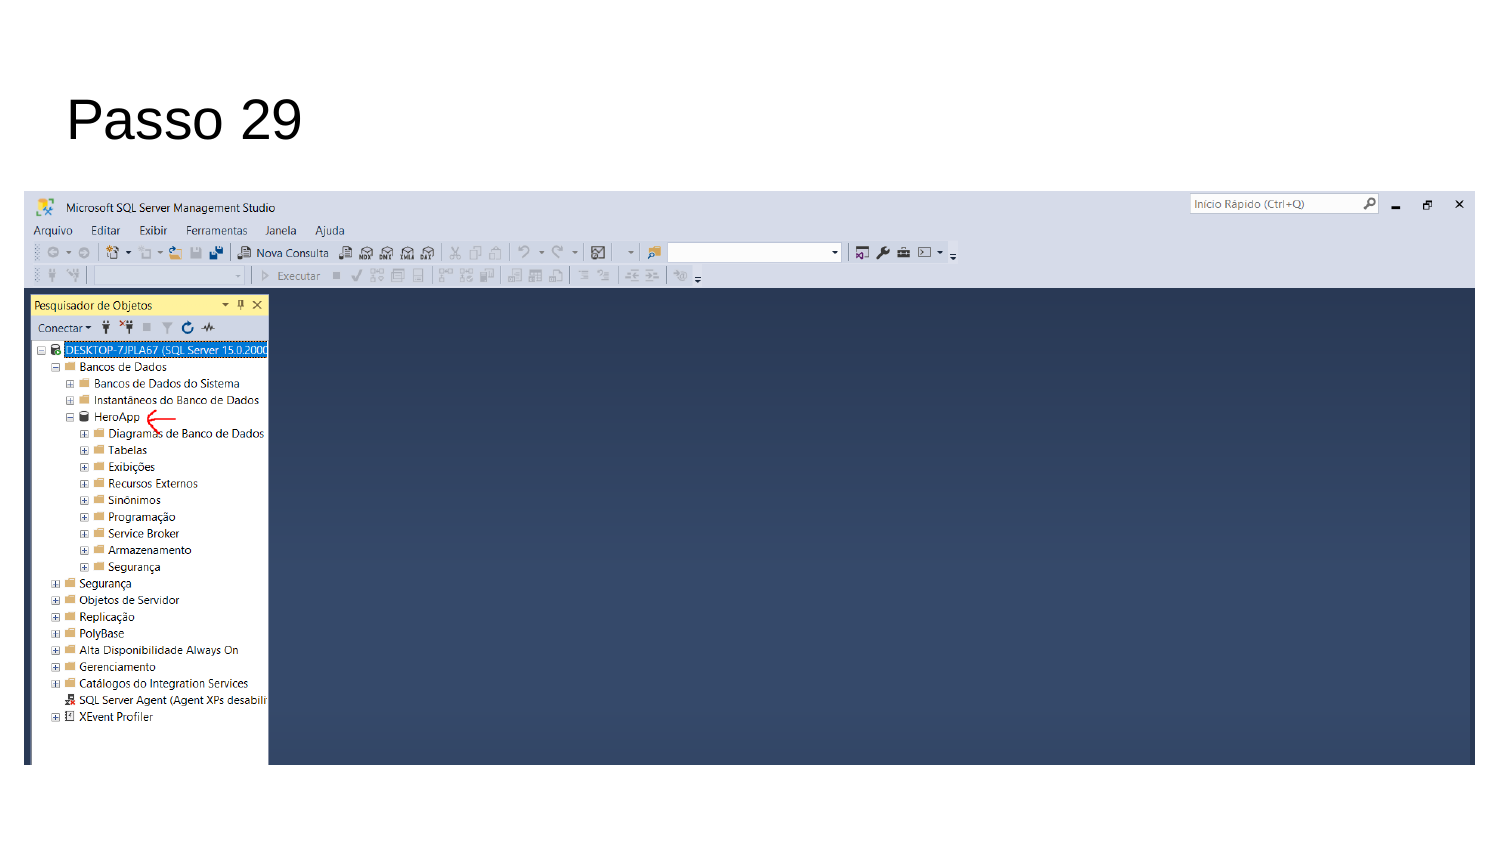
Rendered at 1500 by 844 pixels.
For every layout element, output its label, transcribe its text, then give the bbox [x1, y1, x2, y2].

picture [24, 191, 1476, 765]
title Passo 29 [51, 72, 1449, 167]
